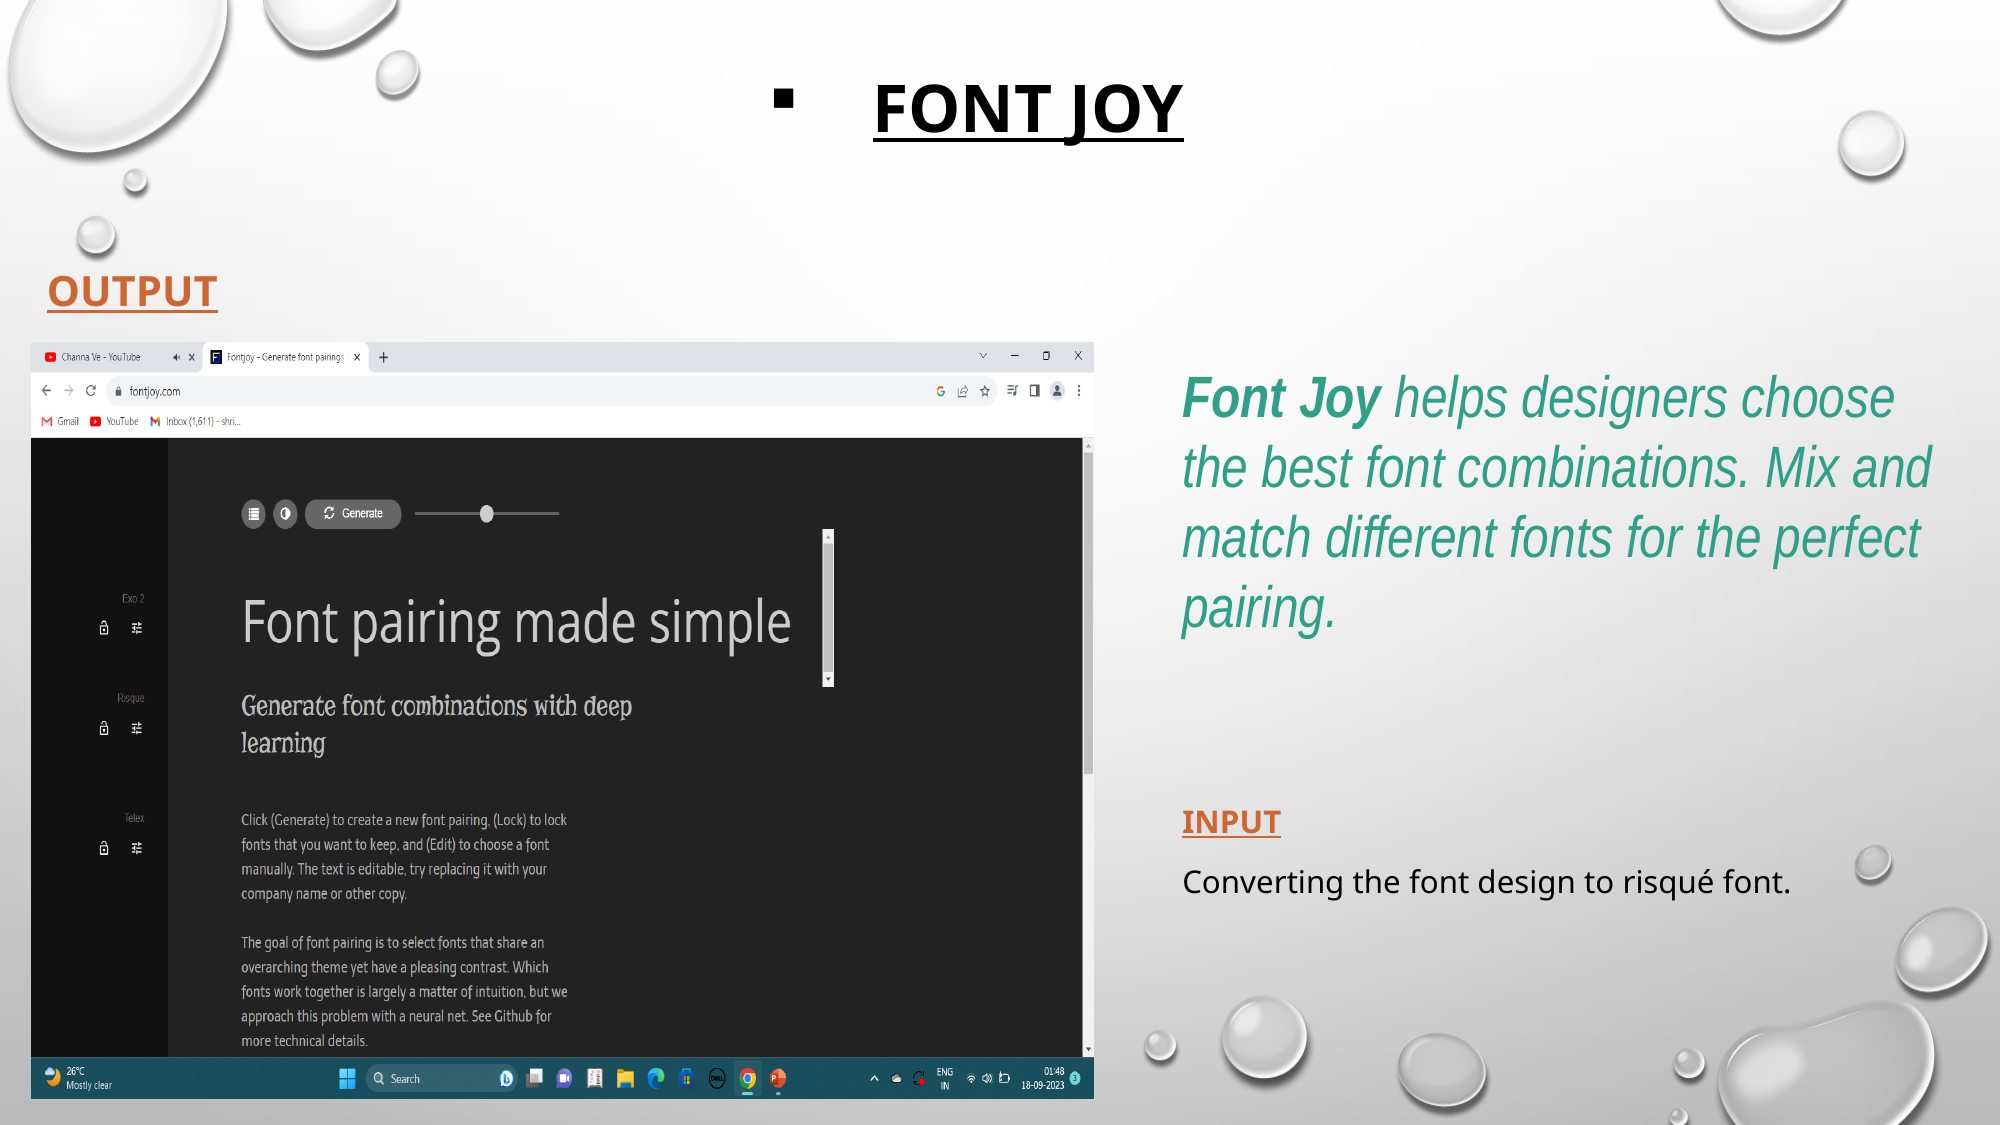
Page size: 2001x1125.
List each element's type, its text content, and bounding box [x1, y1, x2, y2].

list output [31, 211, 832, 323]
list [31, 342, 1094, 1100]
picture [0, 0, 2000, 1125]
title Font joy [752, 47, 1223, 175]
list Input Converting the font design to risqué font. [1167, 786, 1808, 947]
list Font Joy helps designers choose the best font combinations. Mix and match different fonts for the perfect pairing. [1167, 342, 1969, 647]
